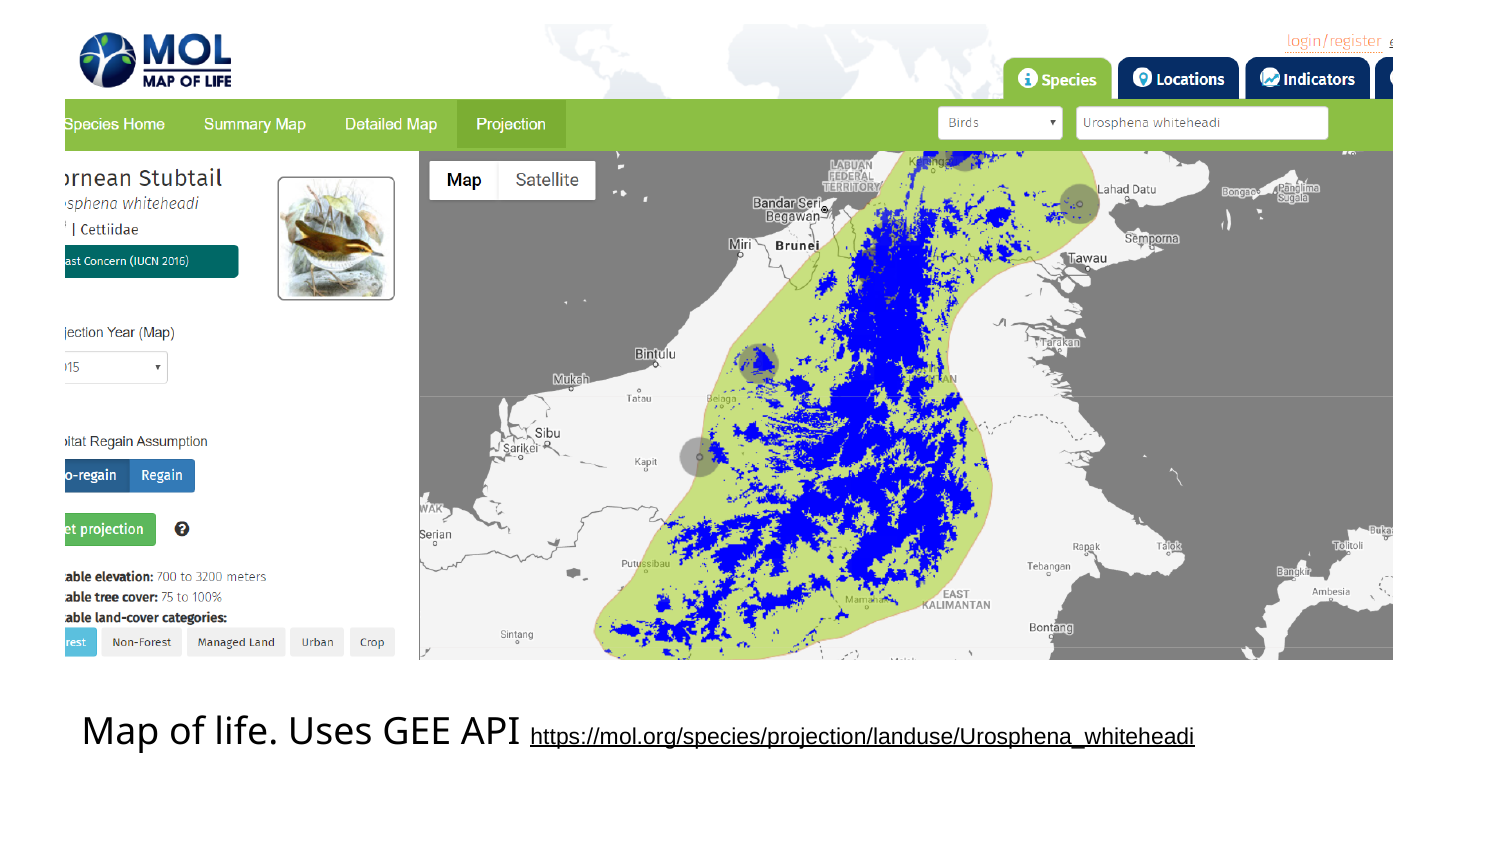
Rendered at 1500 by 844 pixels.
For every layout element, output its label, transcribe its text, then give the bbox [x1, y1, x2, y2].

title Map of life. Uses GEE API https://mol.org/species/projection/landuse/Urosphena_whiteheadi [66, 684, 1434, 819]
picture [64, 24, 1394, 661]
